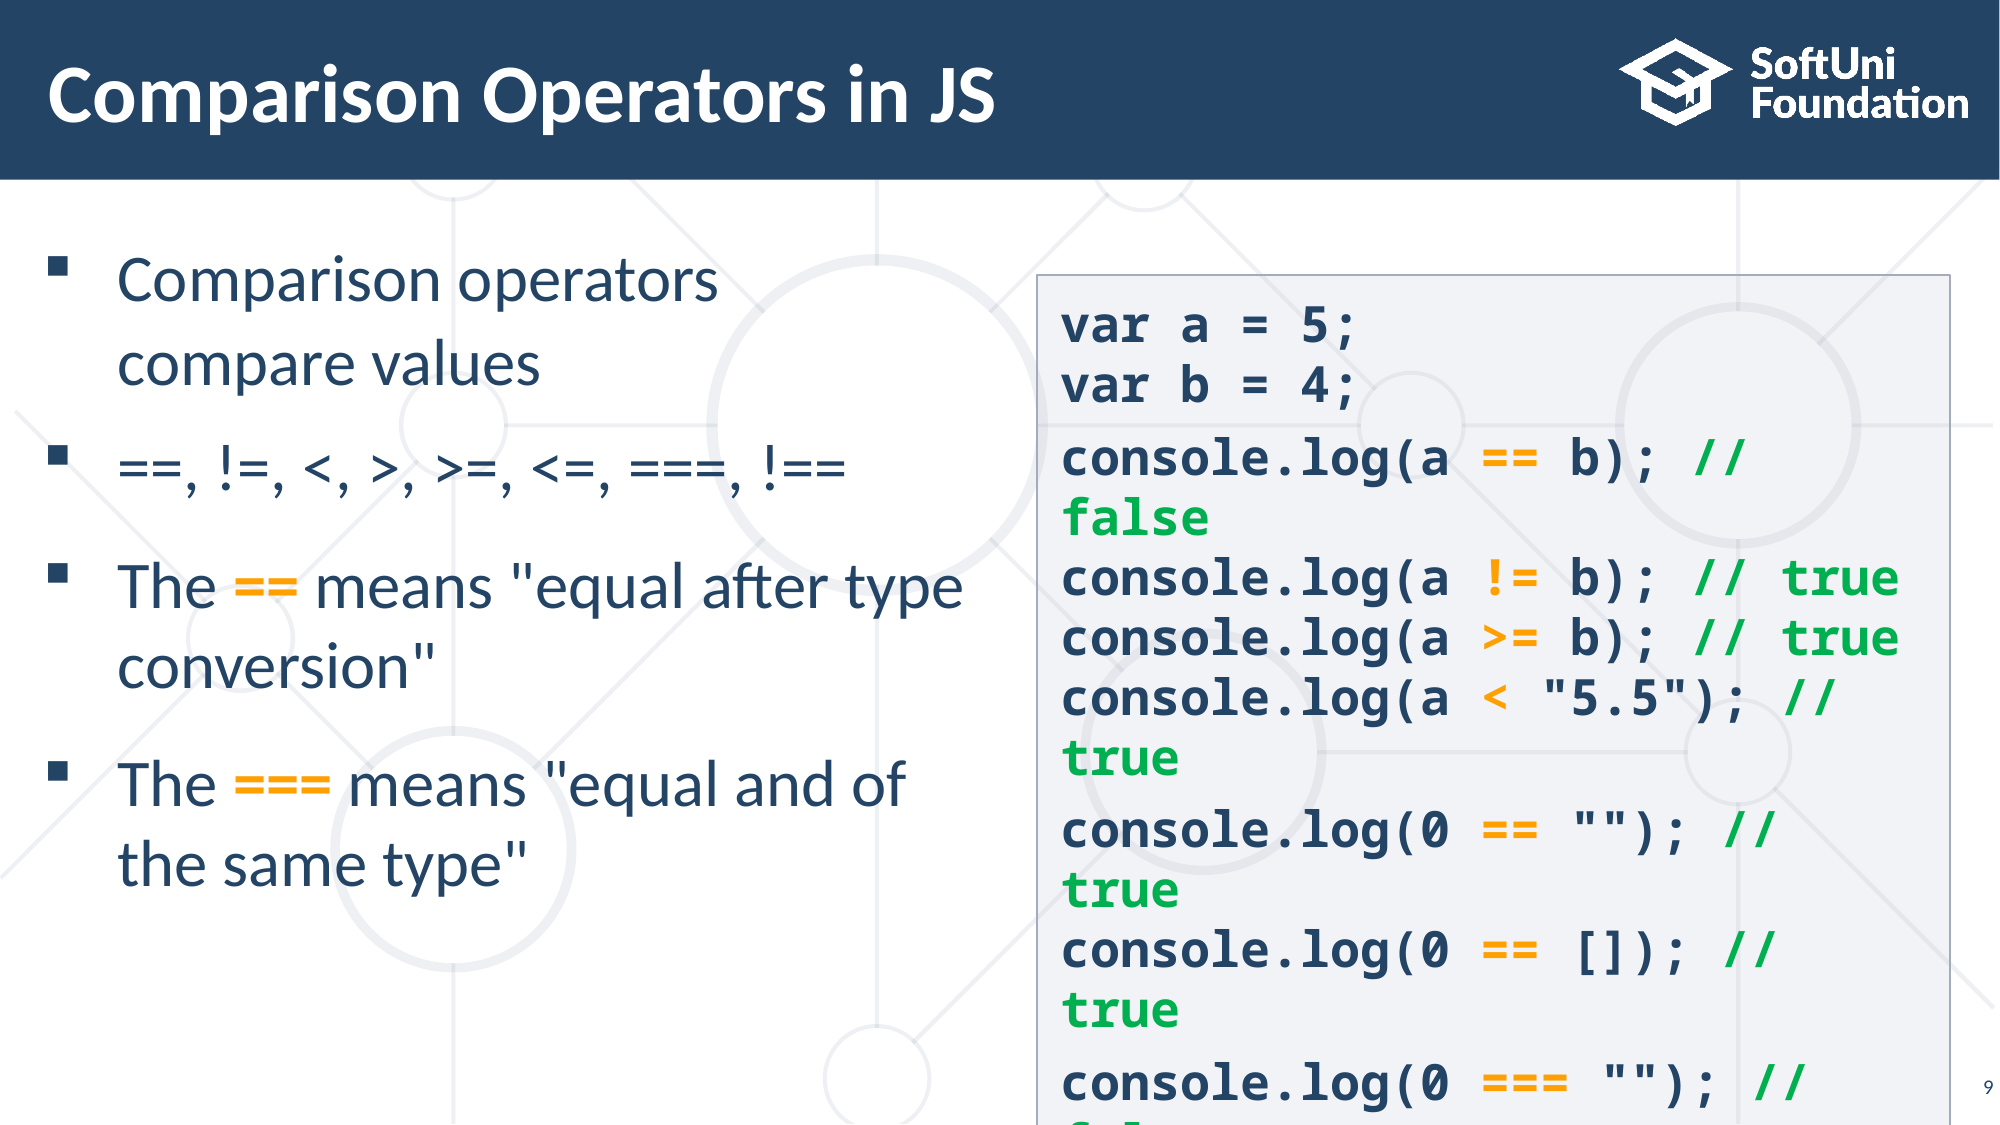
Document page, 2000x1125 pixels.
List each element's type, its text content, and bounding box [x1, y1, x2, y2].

list Comparison operators compare values ==, !=, <, >, >=, <=, ===, !== The == means "equal after type conversion" The === means "equal and of the same type" [24, 224, 1000, 1103]
title Comparison Operators in JS [31, 16, 1591, 162]
picture [1618, 38, 1968, 126]
slide_number 9 [1950, 1070, 2000, 1103]
text_box var a = 5; var b = 4; console.log(a == b); // false console.log(a != b); // true console.log(a >= b); // true console.log(a < "5.5"); // true console.log(0 == ""); // true console.log(0 == []); // true console.log(0 === ""); // false console.log(3 !== "3"); // true [1037, 274, 1950, 1125]
